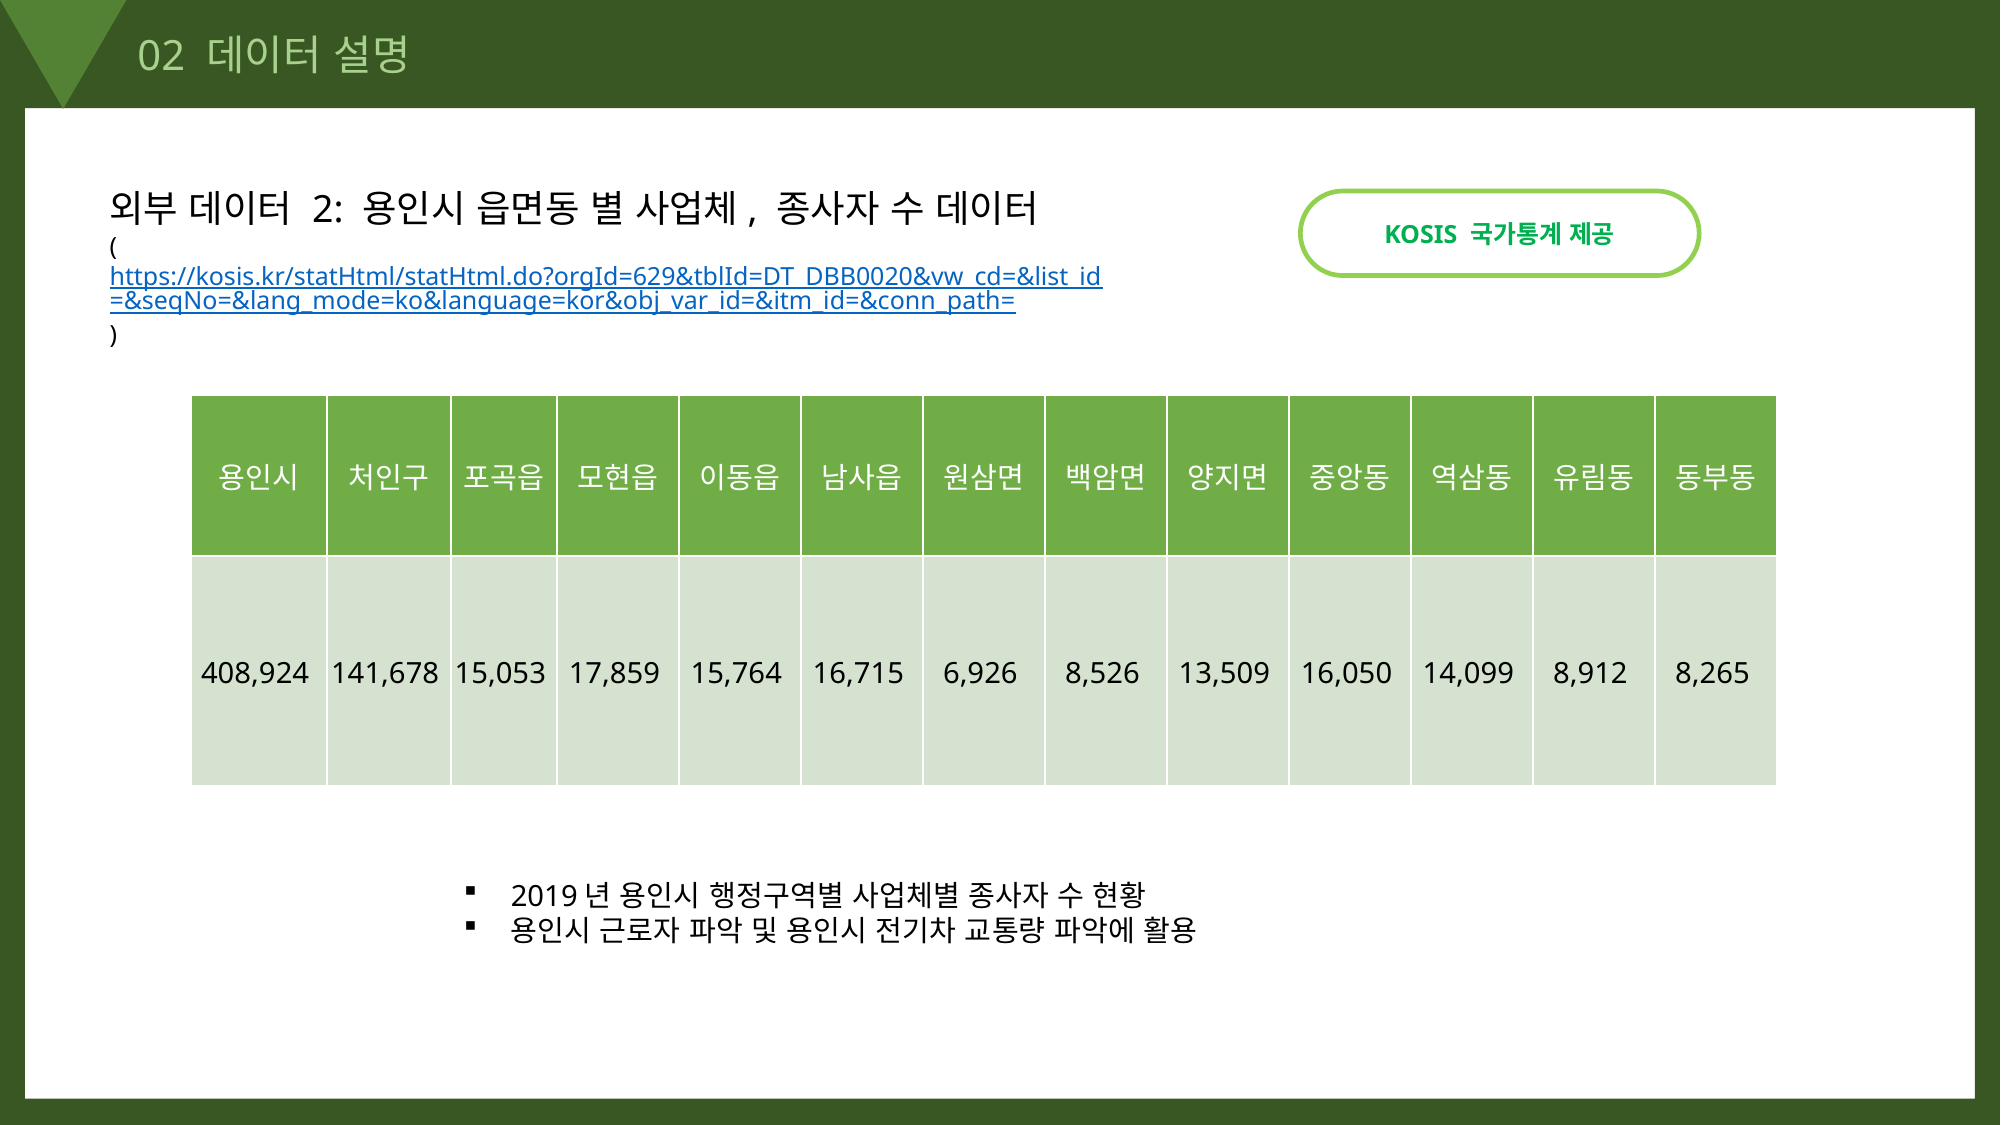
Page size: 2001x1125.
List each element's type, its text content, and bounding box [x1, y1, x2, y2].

table_cell 15,764 [680, 557, 800, 785]
table_cell 16,715 [802, 557, 922, 785]
table_cell 408,924 [192, 557, 326, 785]
table_cell 6,926 [924, 557, 1044, 785]
text_box [0, 0, 2000, 1125]
table_header 처인구 [328, 396, 450, 555]
table_header 용인시 [192, 396, 326, 555]
table_header 이동읍 [680, 396, 800, 555]
table_header 원삼면 [924, 396, 1044, 555]
table_cell 8,526 [1046, 557, 1166, 785]
table_cell 8,912 [1534, 557, 1654, 785]
table_header 남사읍 [802, 396, 922, 555]
table_cell 14,099 [1412, 557, 1532, 785]
table_header 포곡읍 [452, 396, 556, 555]
table_header 동부동 [1656, 396, 1776, 555]
table_header 모현읍 [558, 396, 678, 555]
text_box 2019년 용인시 행정구역별 사업체별 종사자 수 현황 용인시 근로자 파악 및 용인시 전기차 교통량 파악에 활용 [449, 869, 1551, 955]
table_cell 15,053 [452, 557, 556, 785]
table_header 백암면 [1046, 396, 1166, 555]
table_header 유림동 [1534, 396, 1654, 555]
text_box [0, 0, 128, 112]
table_cell 17,859 [558, 557, 678, 785]
text_box 02 데이터 설명 [122, 21, 426, 87]
text_box 외부 데이터 2: 용인시 읍면동 별 사업체, 종사자 수 데이터 (https://kosis.kr/statHtml/statHtml.do?orgId=629&tblId=DT_DBB0020&vw_cd=&list_id=&seqNo=&lang_mode=ko&language=kor&obj_var_id=&itm_id=&conn_path=) [94, 177, 1130, 332]
table_header 중앙동 [1290, 396, 1410, 555]
text_box KOSIS 국가통계 제공 [1300, 190, 1700, 276]
table_cell 13,509 [1168, 557, 1288, 785]
table_header 역삼동 [1412, 396, 1532, 555]
table_cell 141,678 [328, 557, 450, 785]
table_cell 16,050 [1290, 557, 1410, 785]
table_cell 8,265 [1656, 557, 1776, 785]
table_header 양지면 [1168, 396, 1288, 555]
